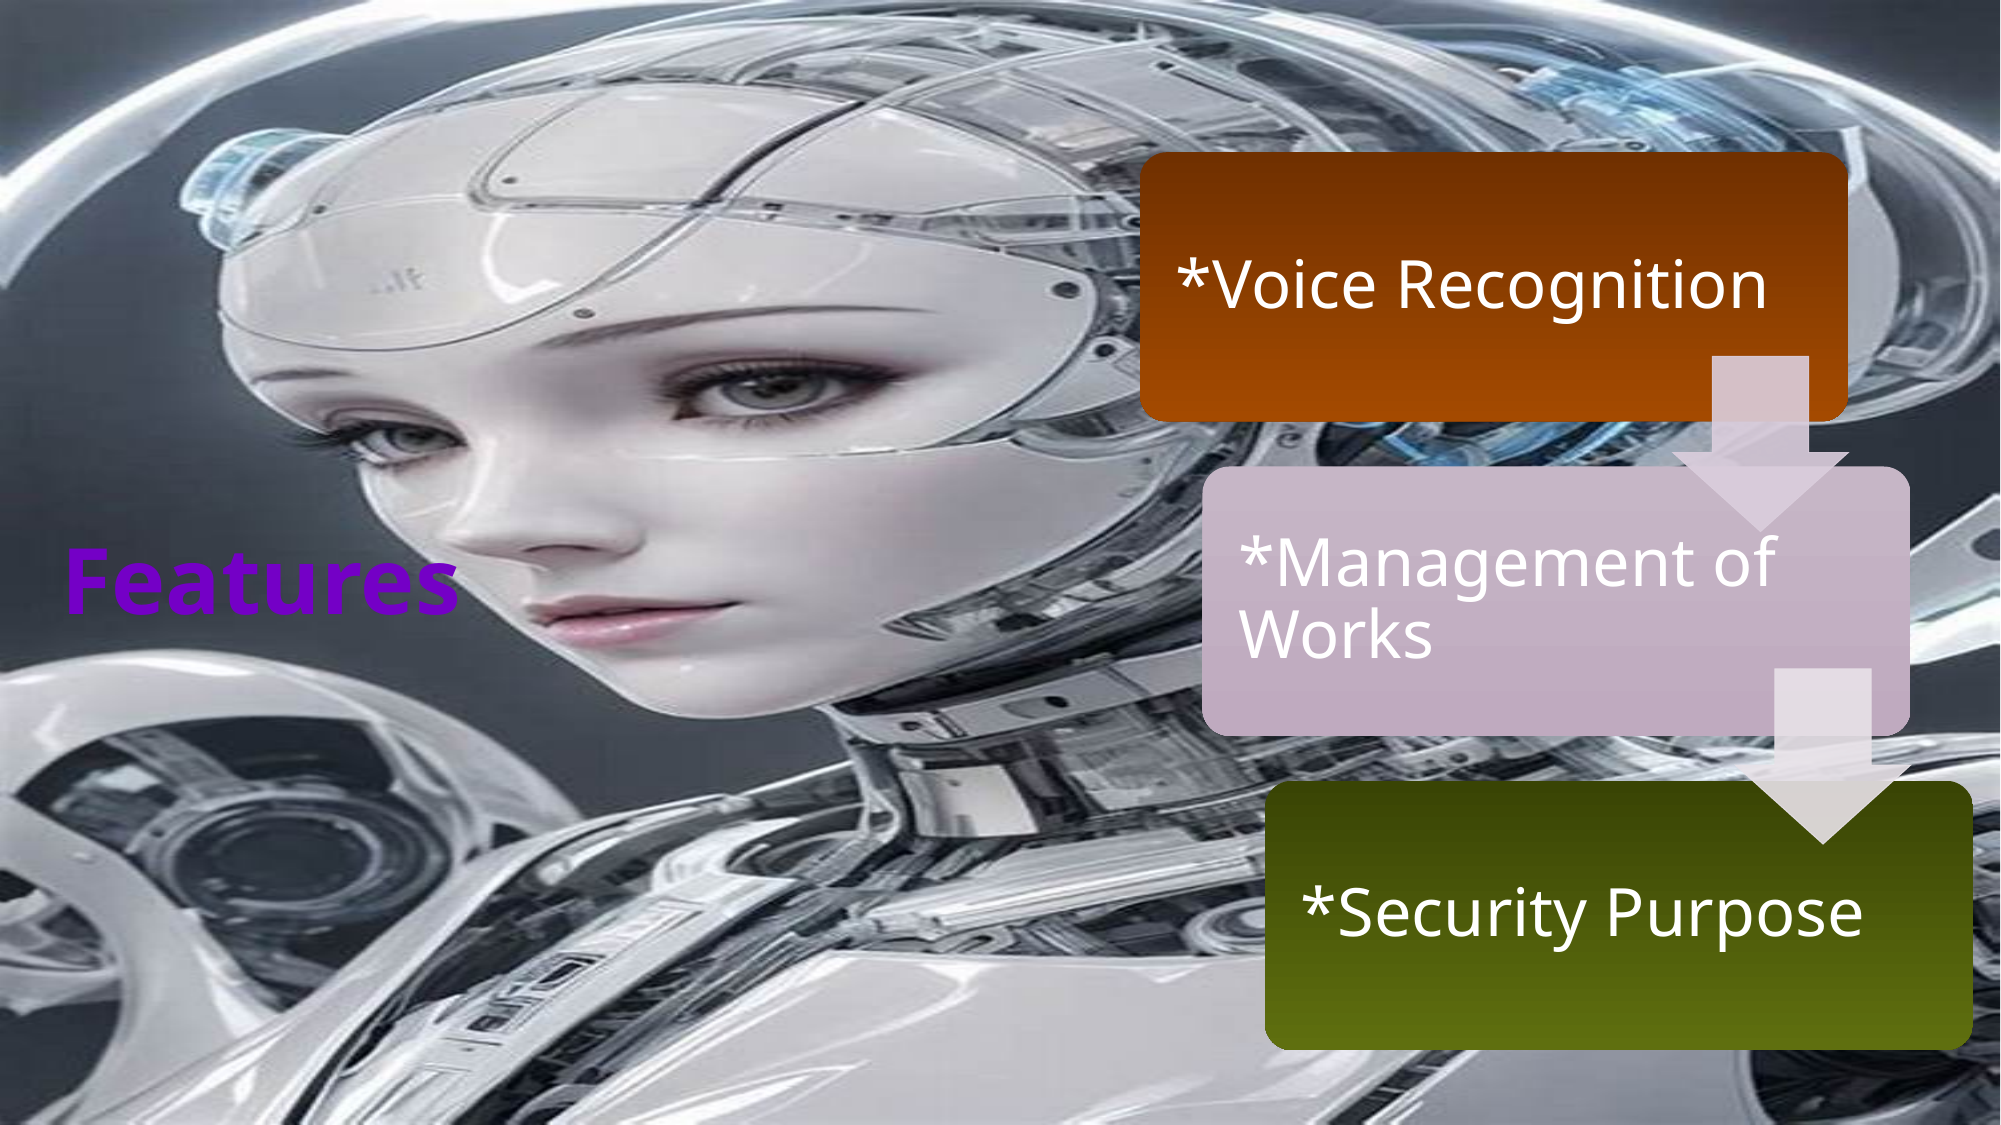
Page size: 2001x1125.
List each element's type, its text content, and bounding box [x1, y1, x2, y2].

title Features [46, 528, 1139, 729]
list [1139, 152, 1974, 1050]
picture [0, 0, 2001, 1125]
